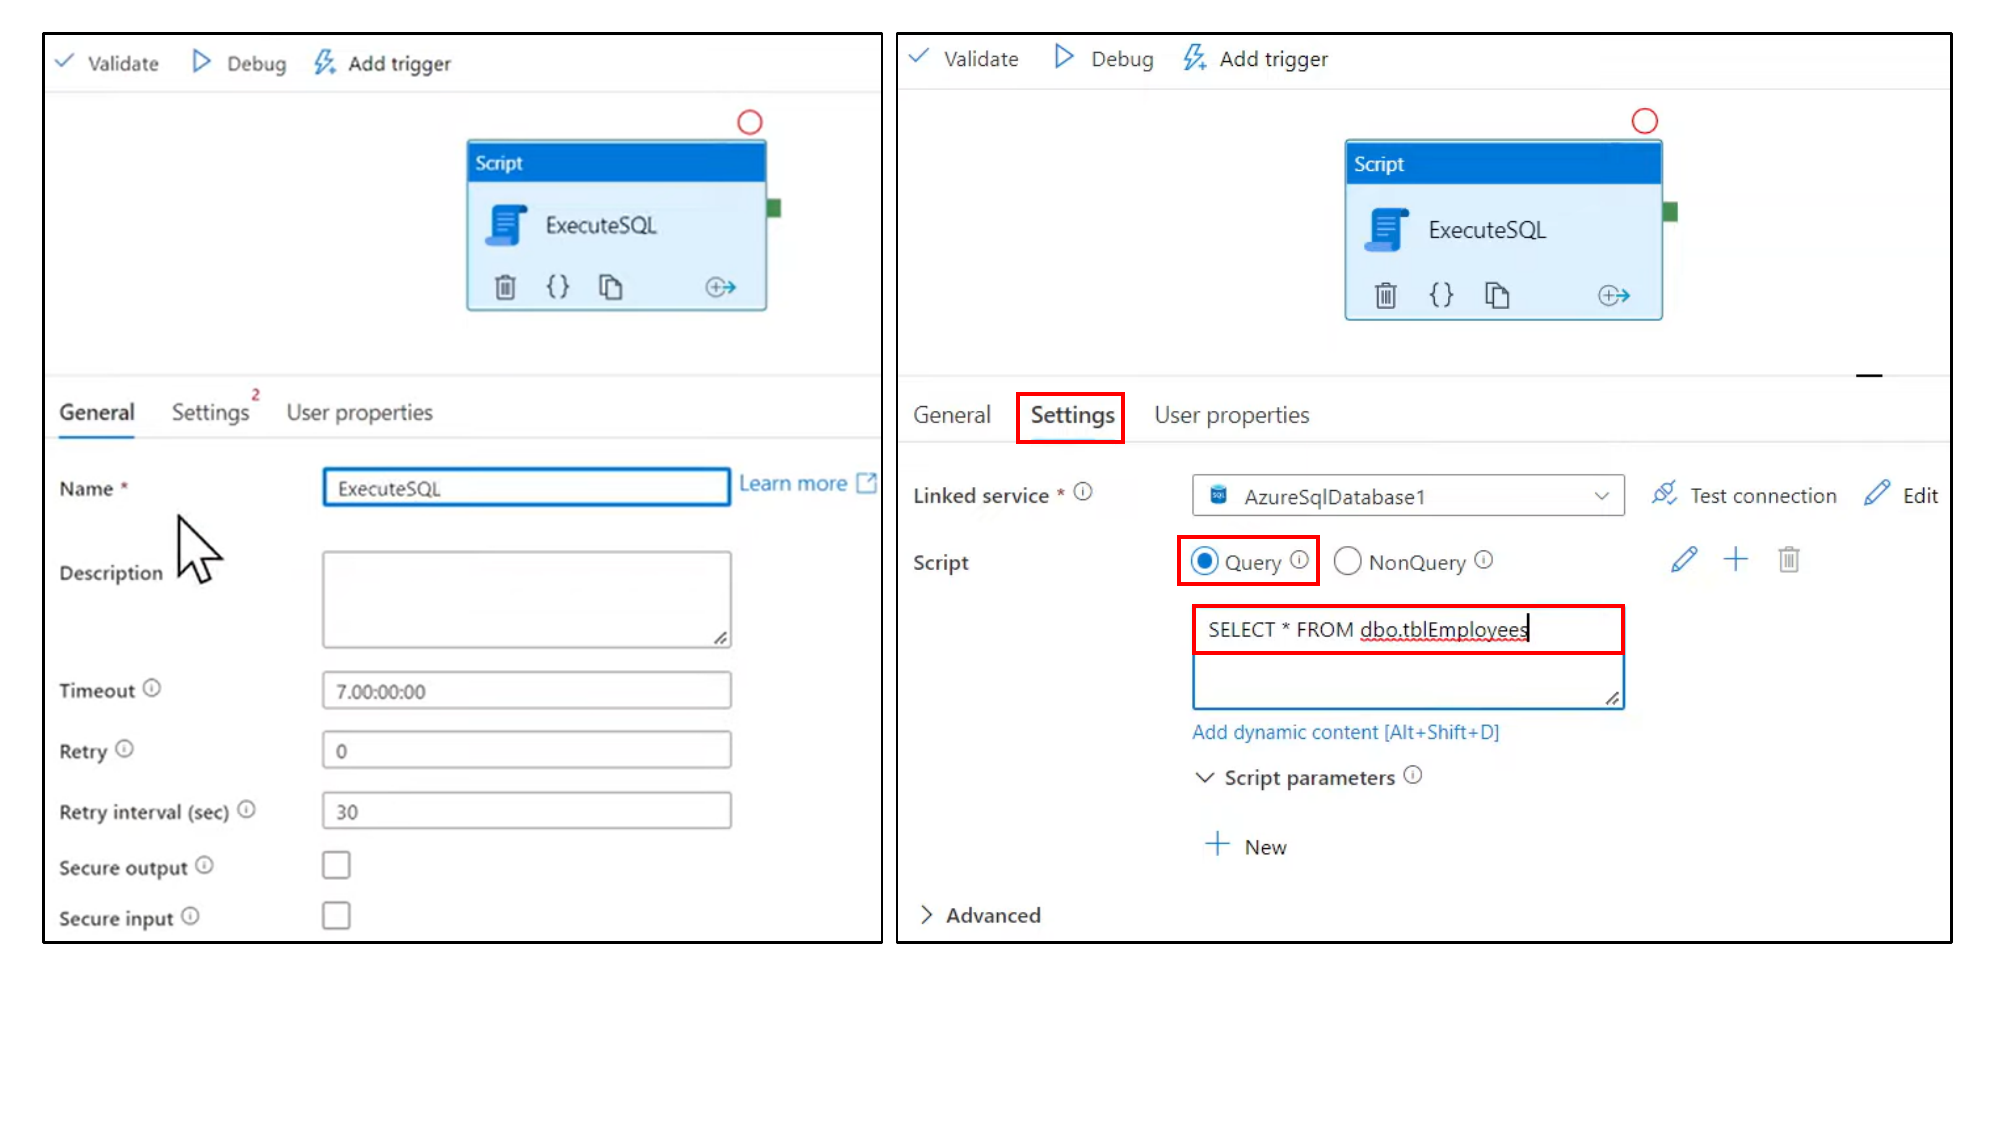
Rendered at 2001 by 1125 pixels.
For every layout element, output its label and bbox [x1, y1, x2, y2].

picture [898, 34, 1950, 942]
picture [44, 34, 881, 942]
